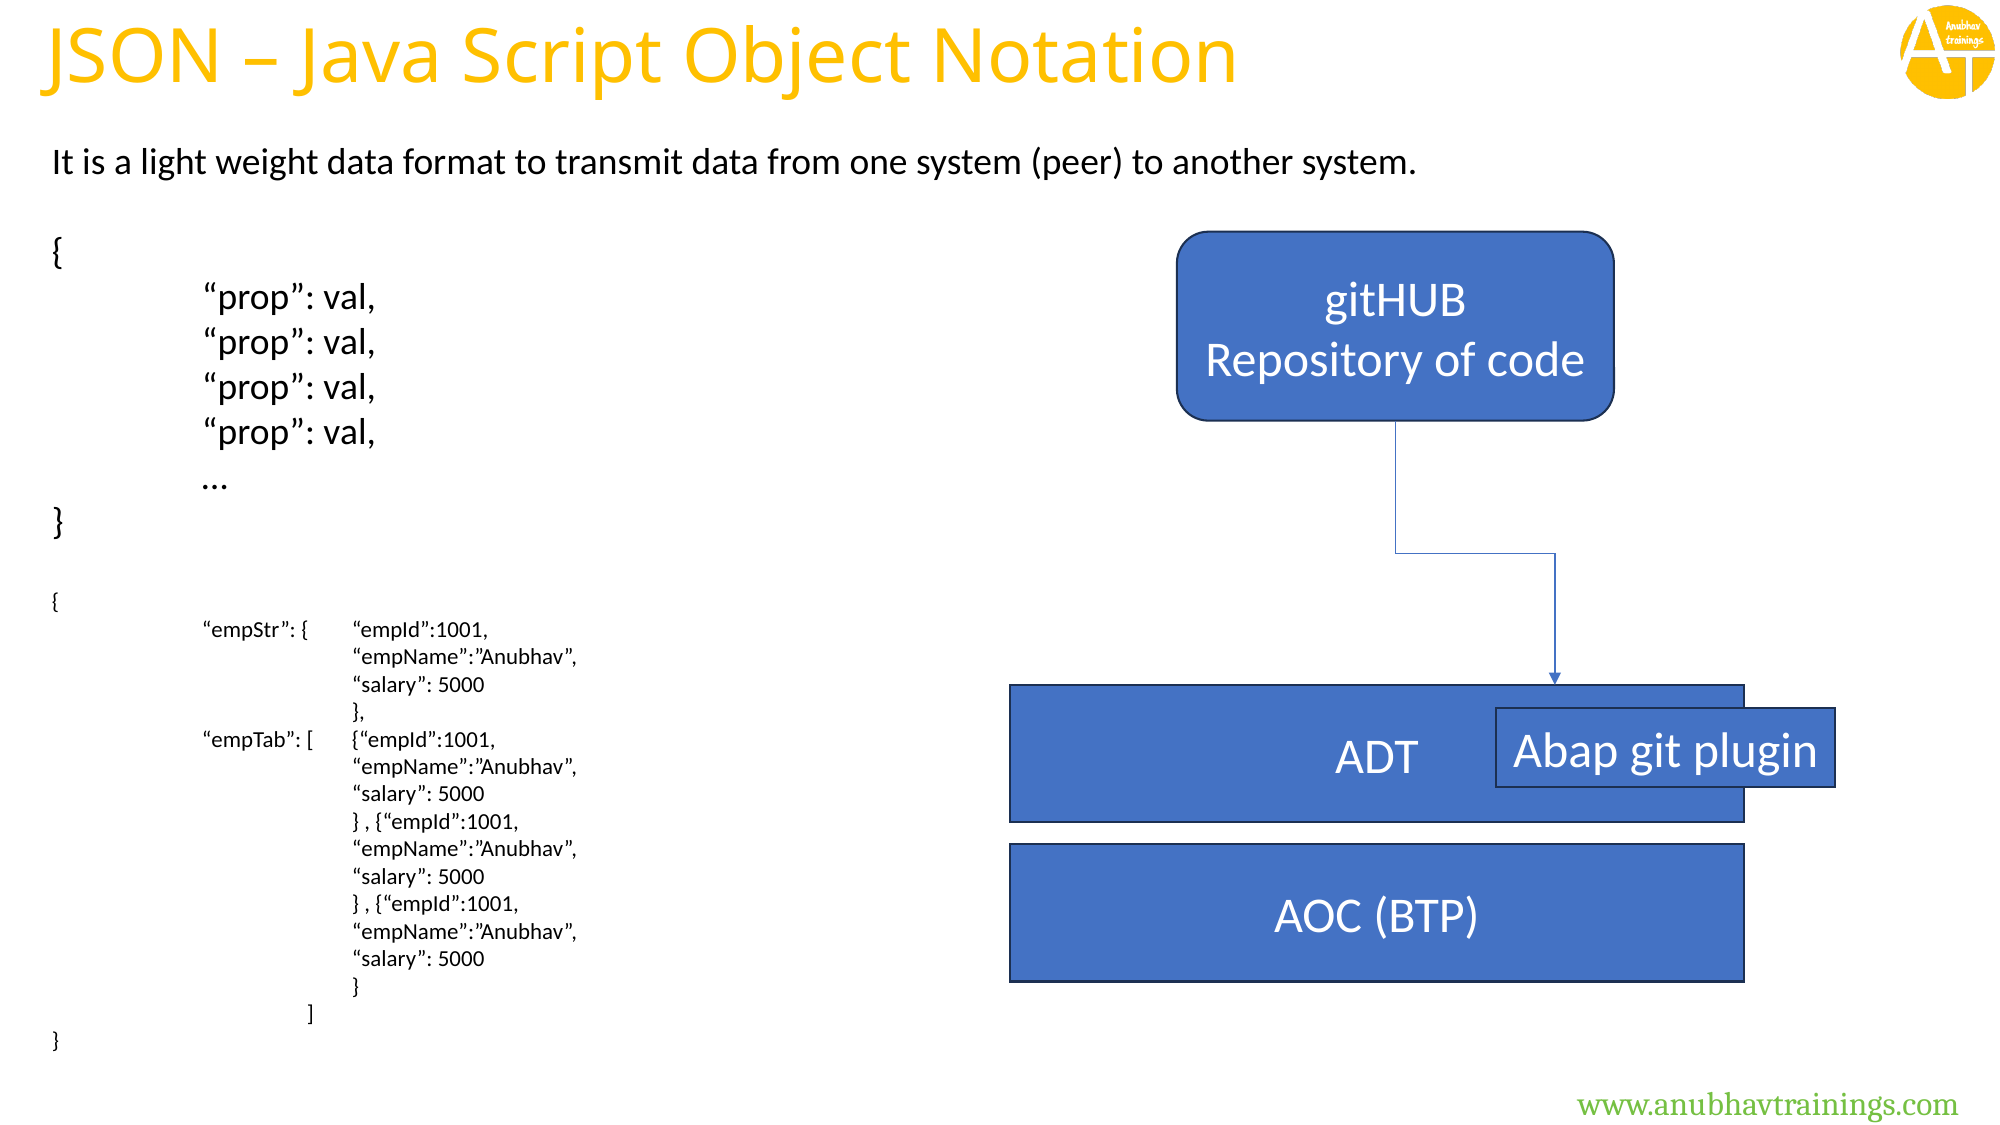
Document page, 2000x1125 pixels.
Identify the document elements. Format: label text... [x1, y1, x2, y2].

text_box Abap git plugin [1495, 708, 1836, 787]
text_box It is a light weight data format to transmit data from one system (peer) to another system. { “prop”: val, “prop”: val, “prop”: val, “prop”: val, … } { “empStr”: { “empId”:1001, “empName”:”Anubhav”, “salary”: 5000 }, “empTab”: [ {“empId”:1001, “empName”:”Anubhav”, “salary”: 5000 } , {“empId”:1001, “empName”:”Anubhav”, “salary”: 5000 } , {“empId”:1001, “empName”:”Anubhav”, “salary”: 5000 } ] } [36, 129, 1974, 1062]
text_box AOC (BTP) [1010, 844, 1744, 982]
text_box gitHUB Repository of code [1176, 231, 1614, 421]
text_box ADT [1010, 684, 1744, 823]
picture [1891, 0, 2000, 107]
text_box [1342, 472, 1608, 633]
text_box www.anubhavtrainings.com [1562, 1074, 2000, 1125]
text_box JSON – Java Script Object Notation [31, 0, 1874, 105]
